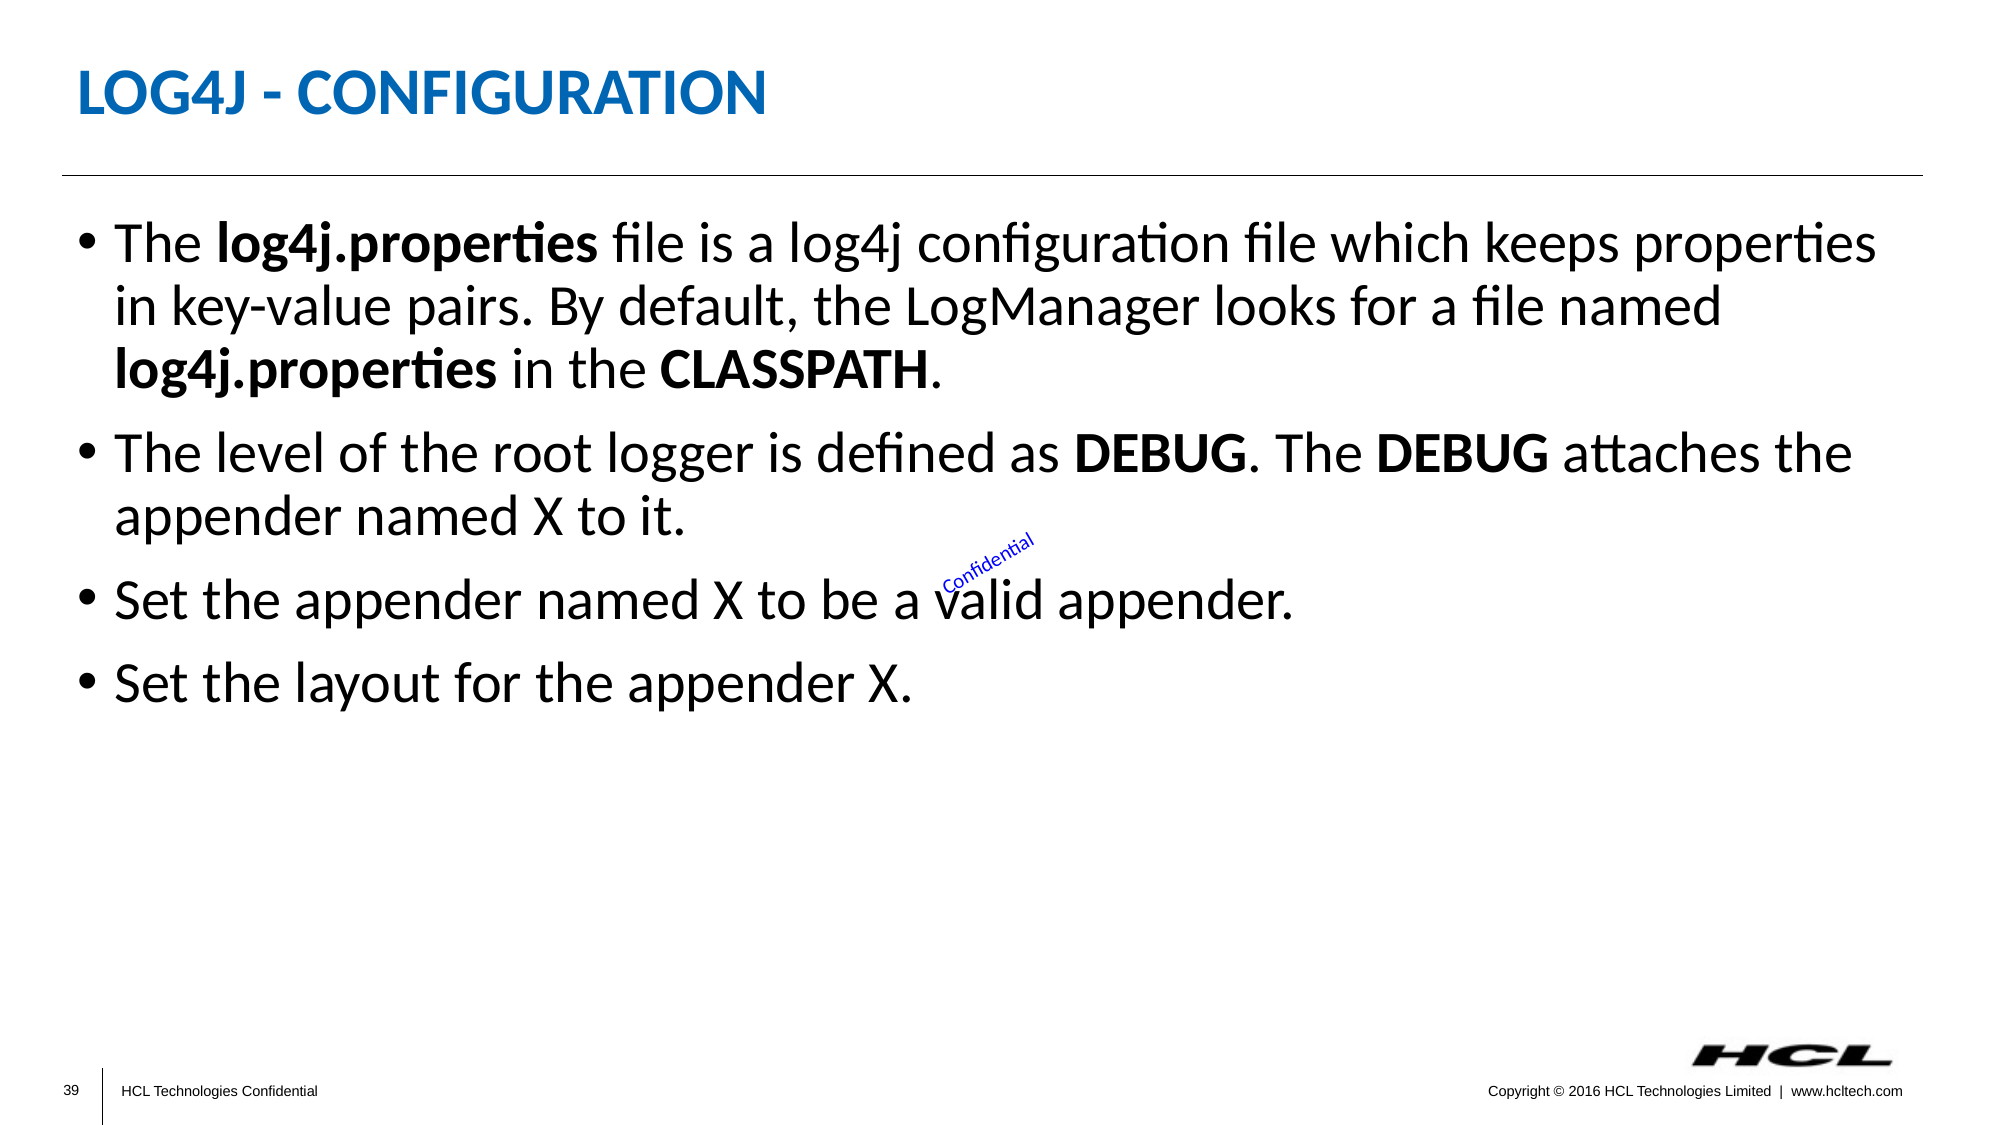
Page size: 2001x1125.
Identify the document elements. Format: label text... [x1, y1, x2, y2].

list The log4j.properties file is a log4j configuration file which keeps properties in key-value pairs. By default, the LogManager looks for a file named log4j.properties in the CLASSPATH. The level of the root logger is defined as DEBUG. The DEBUG attaches the appender named X to it. Set the appender named X to be a valid appender. Set the layout for the appender X. [62, 204, 1924, 1014]
title log4j - Configuration [62, 42, 1781, 144]
picture [1660, 1024, 1924, 1080]
